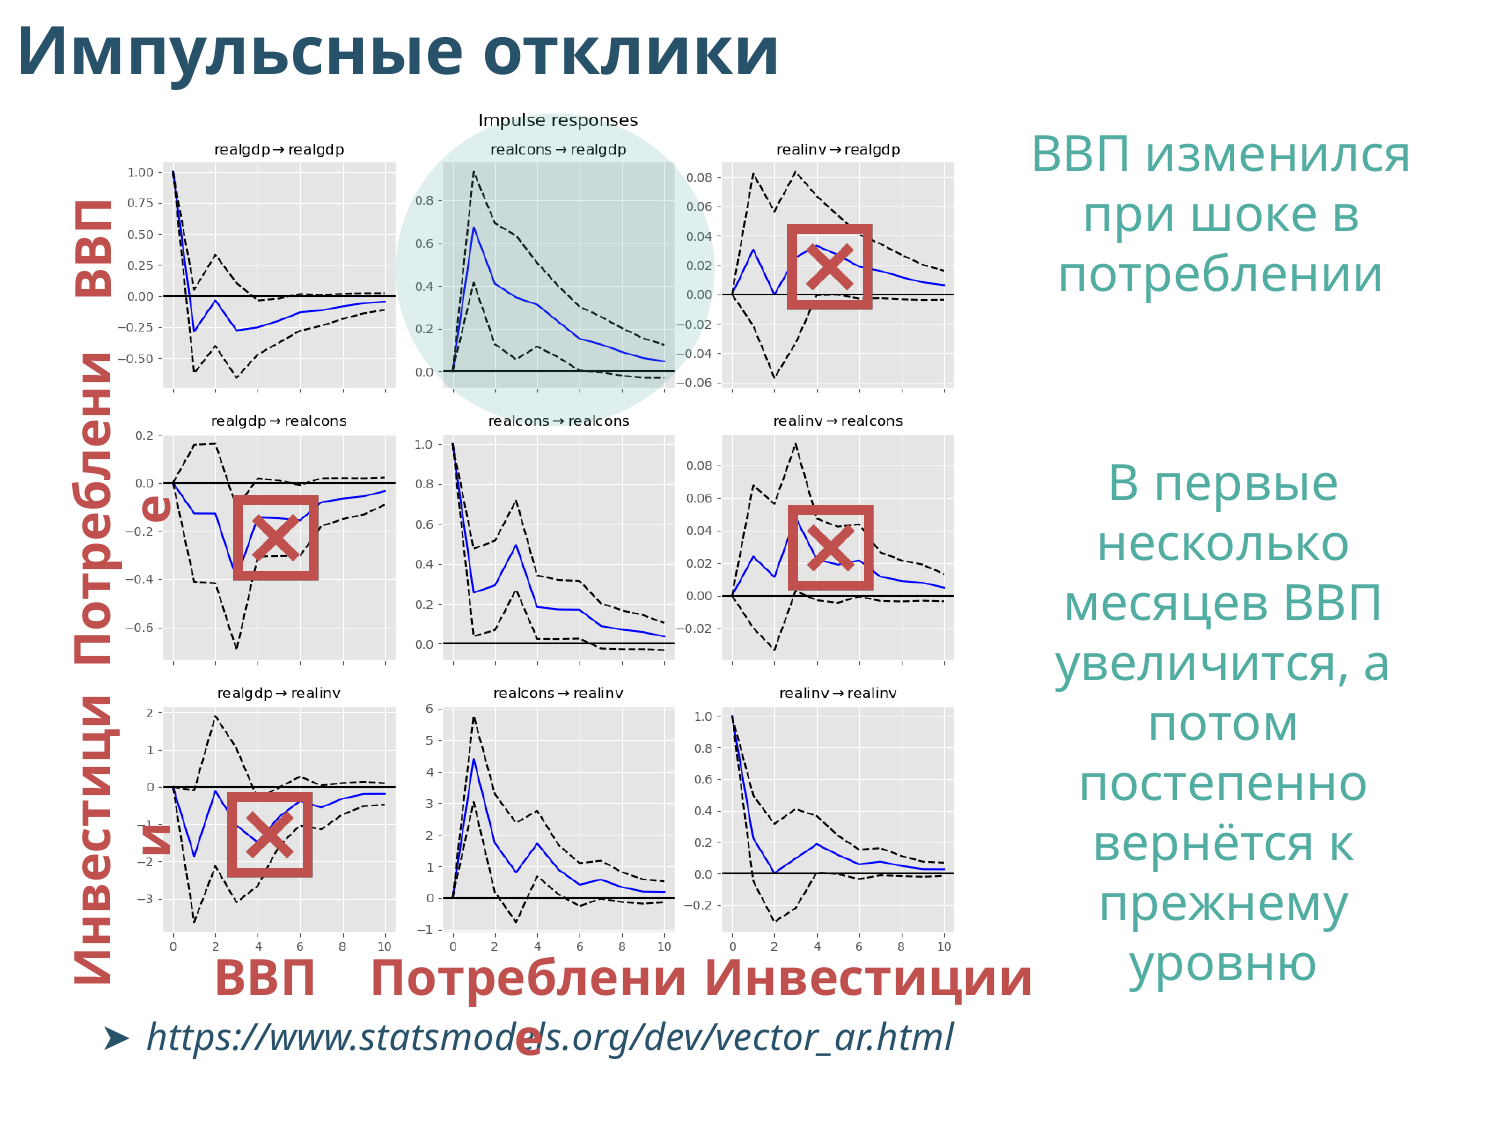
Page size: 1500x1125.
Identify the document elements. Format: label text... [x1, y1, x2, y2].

picture [118, 95, 999, 976]
text_box https://www.statsmodels.org/dev/vector_ar.html [712, 1013, 1396, 1059]
text_box Потребление [53, 326, 113, 670]
text_box В первые несколько месяцев ВВП увеличится, а потом постепенно вернётся к прежнему уровню [1003, 443, 1447, 999]
text_box ВВП изменился при шоке в потреблении [1003, 113, 1445, 309]
text_box ВВП [193, 984, 338, 1013]
text_box Инвестиции [686, 937, 1053, 1013]
text_box Инвестиции [53, 670, 188, 1012]
text_box Импульсные отклики [0, 0, 1500, 96]
text_box https://www.statsmodels.org/dev/vector_ar.html [100, 1013, 345, 1059]
text_box Потребление [345, 984, 712, 1073]
text_box ВВП [53, 172, 113, 326]
